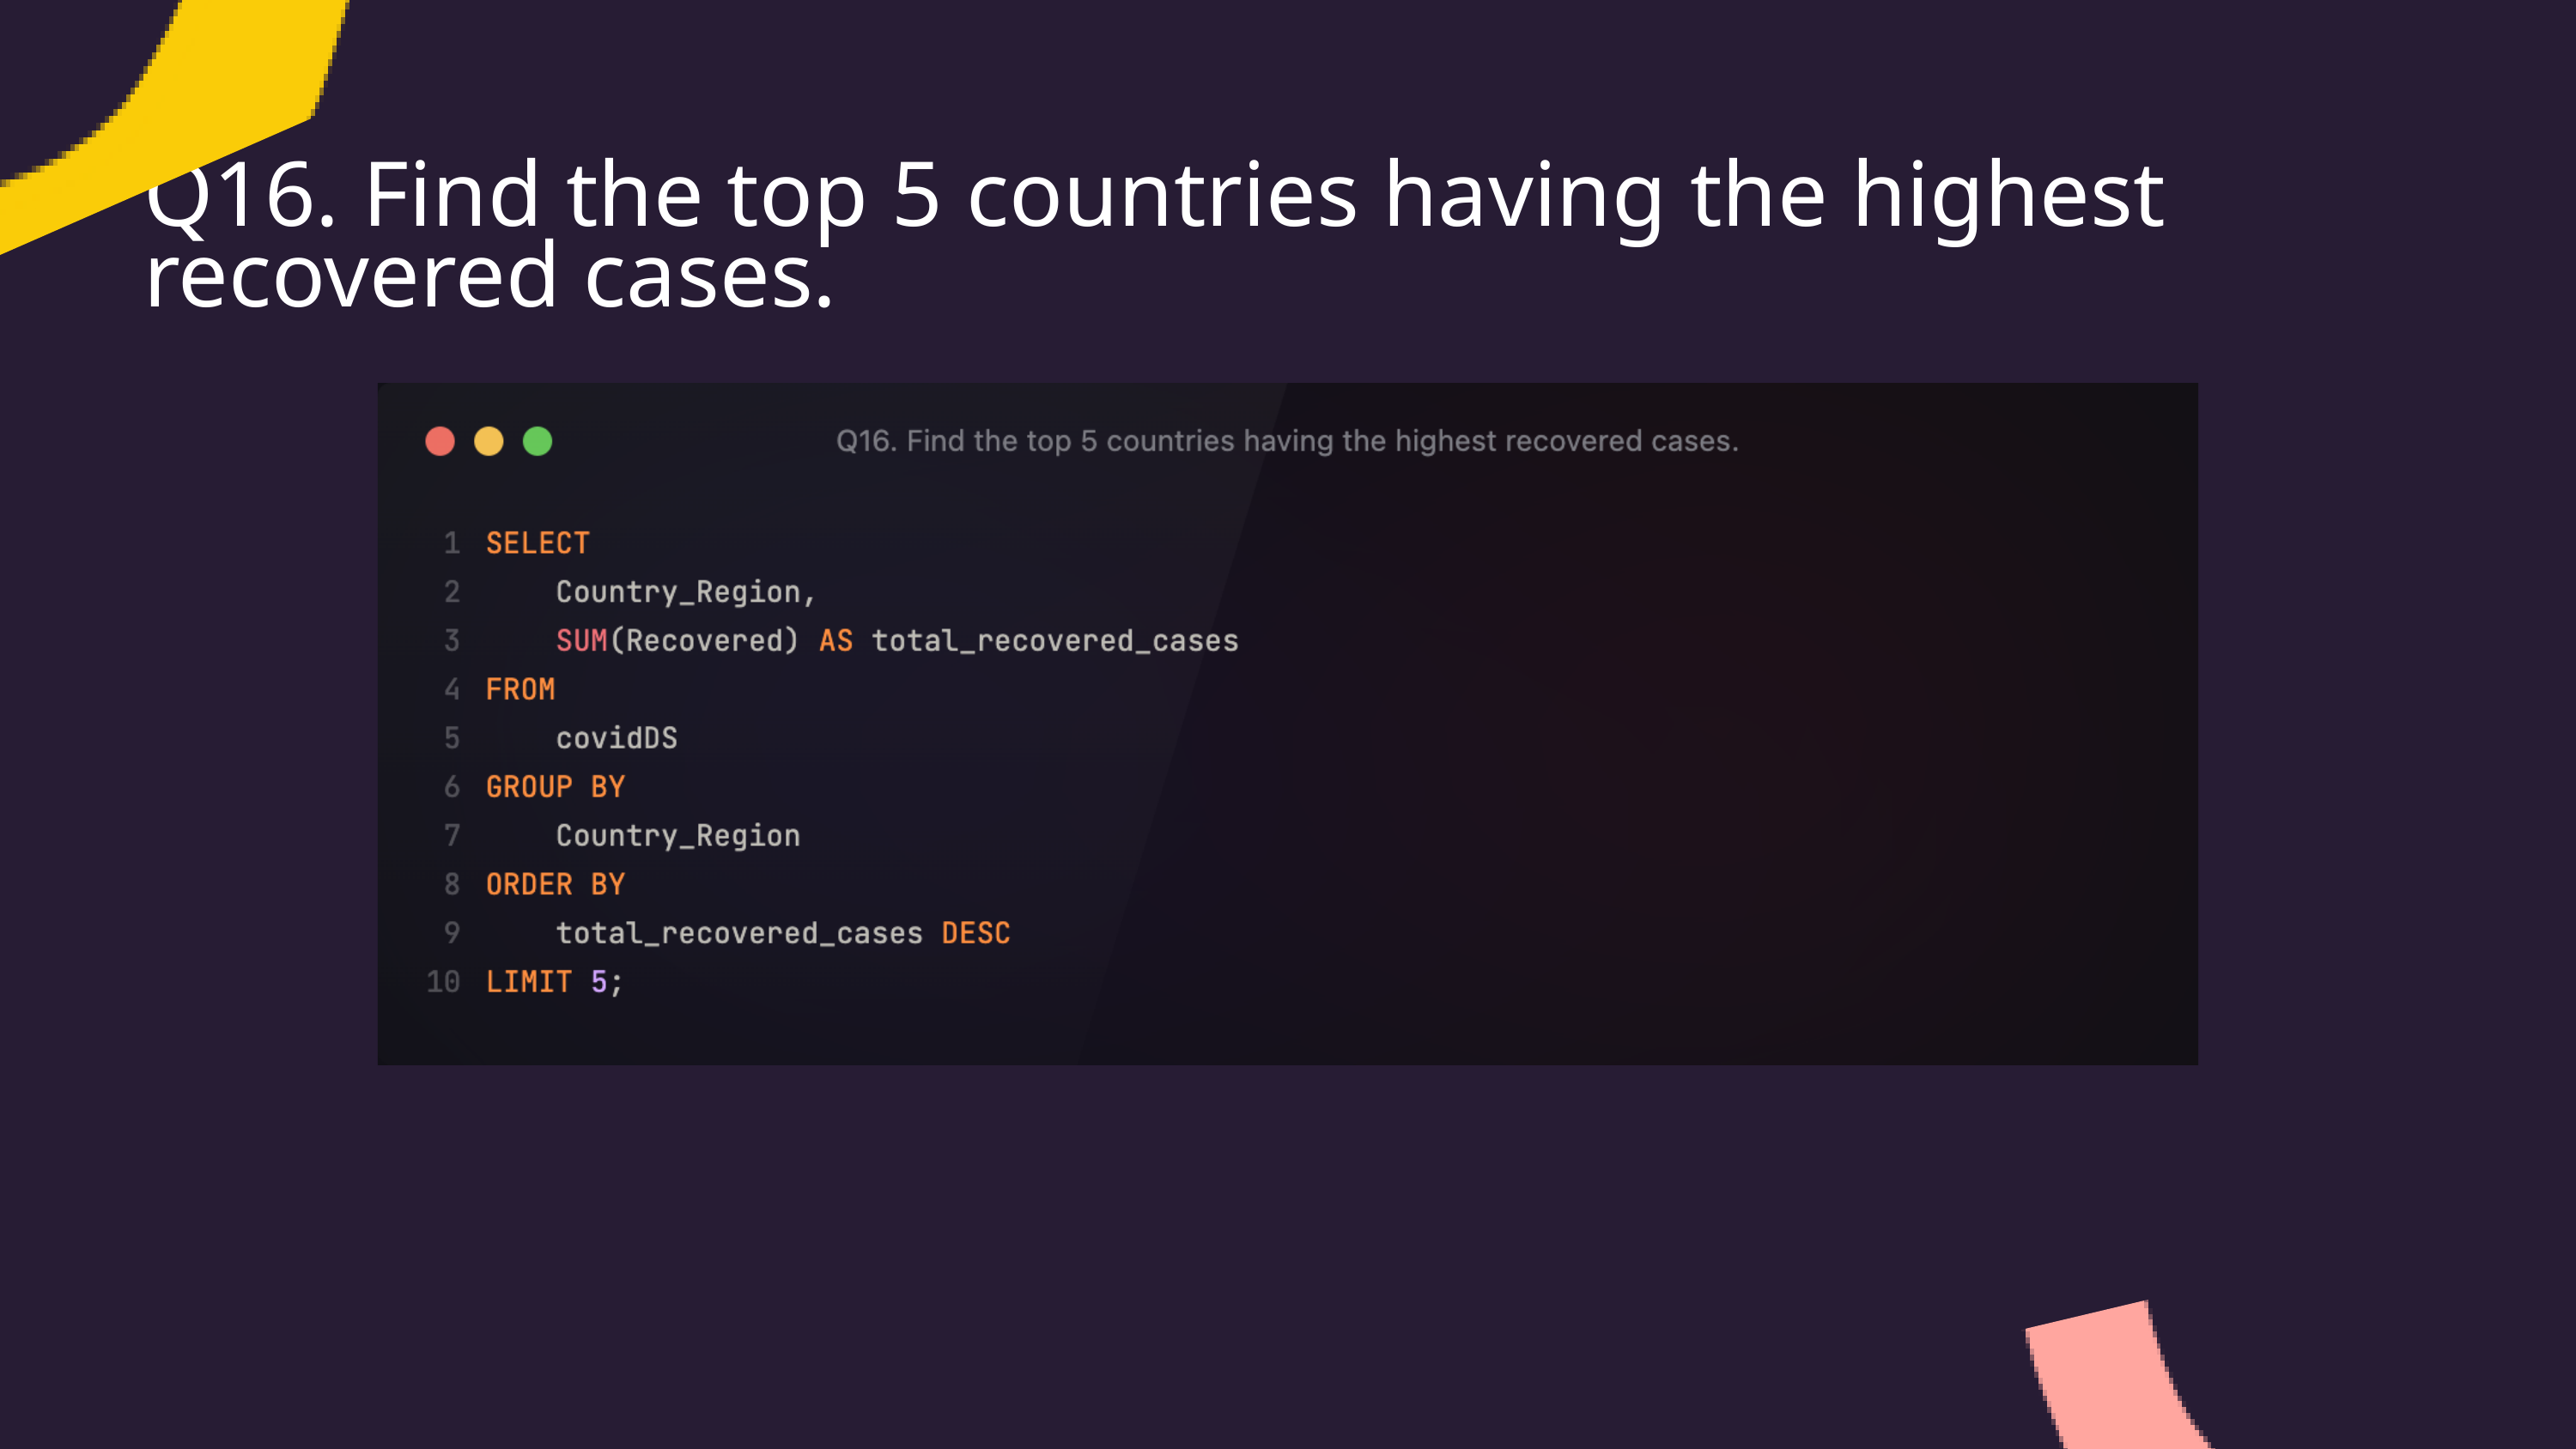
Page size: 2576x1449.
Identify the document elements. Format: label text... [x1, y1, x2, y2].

text_box [0, 0, 389, 256]
text_box [377, 383, 2199, 1065]
text_box [2008, 1197, 2576, 1449]
text_box Q16. Find the top 5 countries having the highest recovered cases. [143, 163, 2430, 325]
